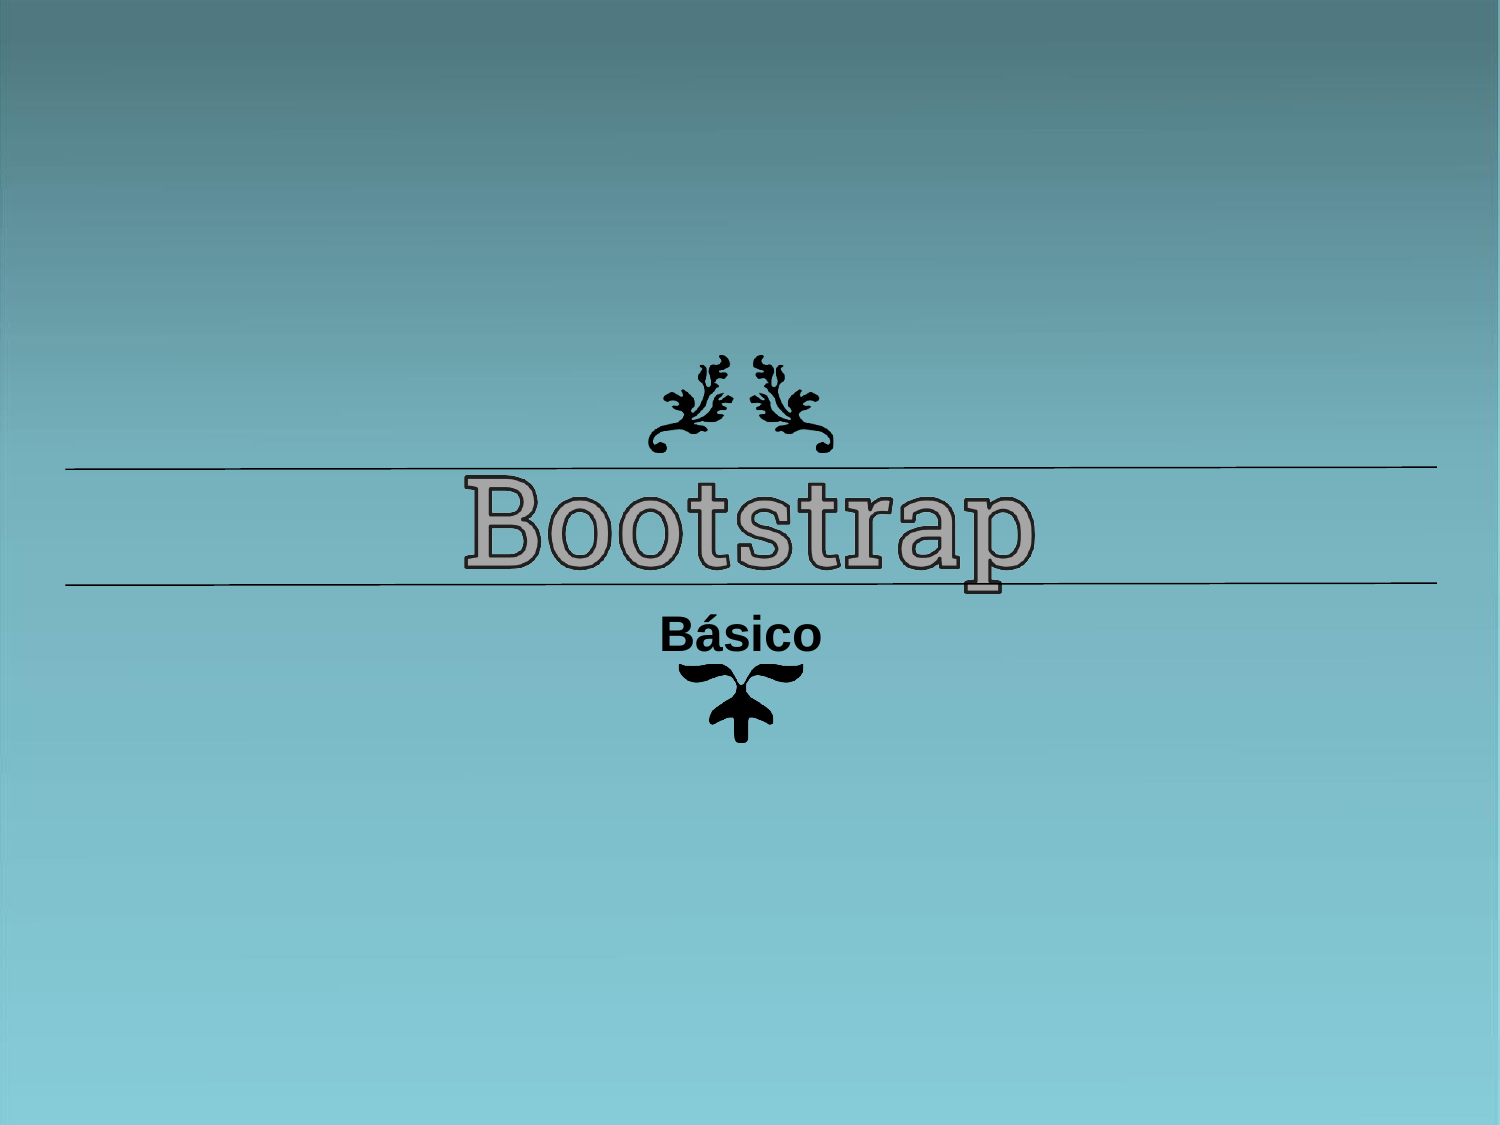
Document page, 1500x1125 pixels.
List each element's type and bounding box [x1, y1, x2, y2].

text_box [0, 0, 1500, 1125]
